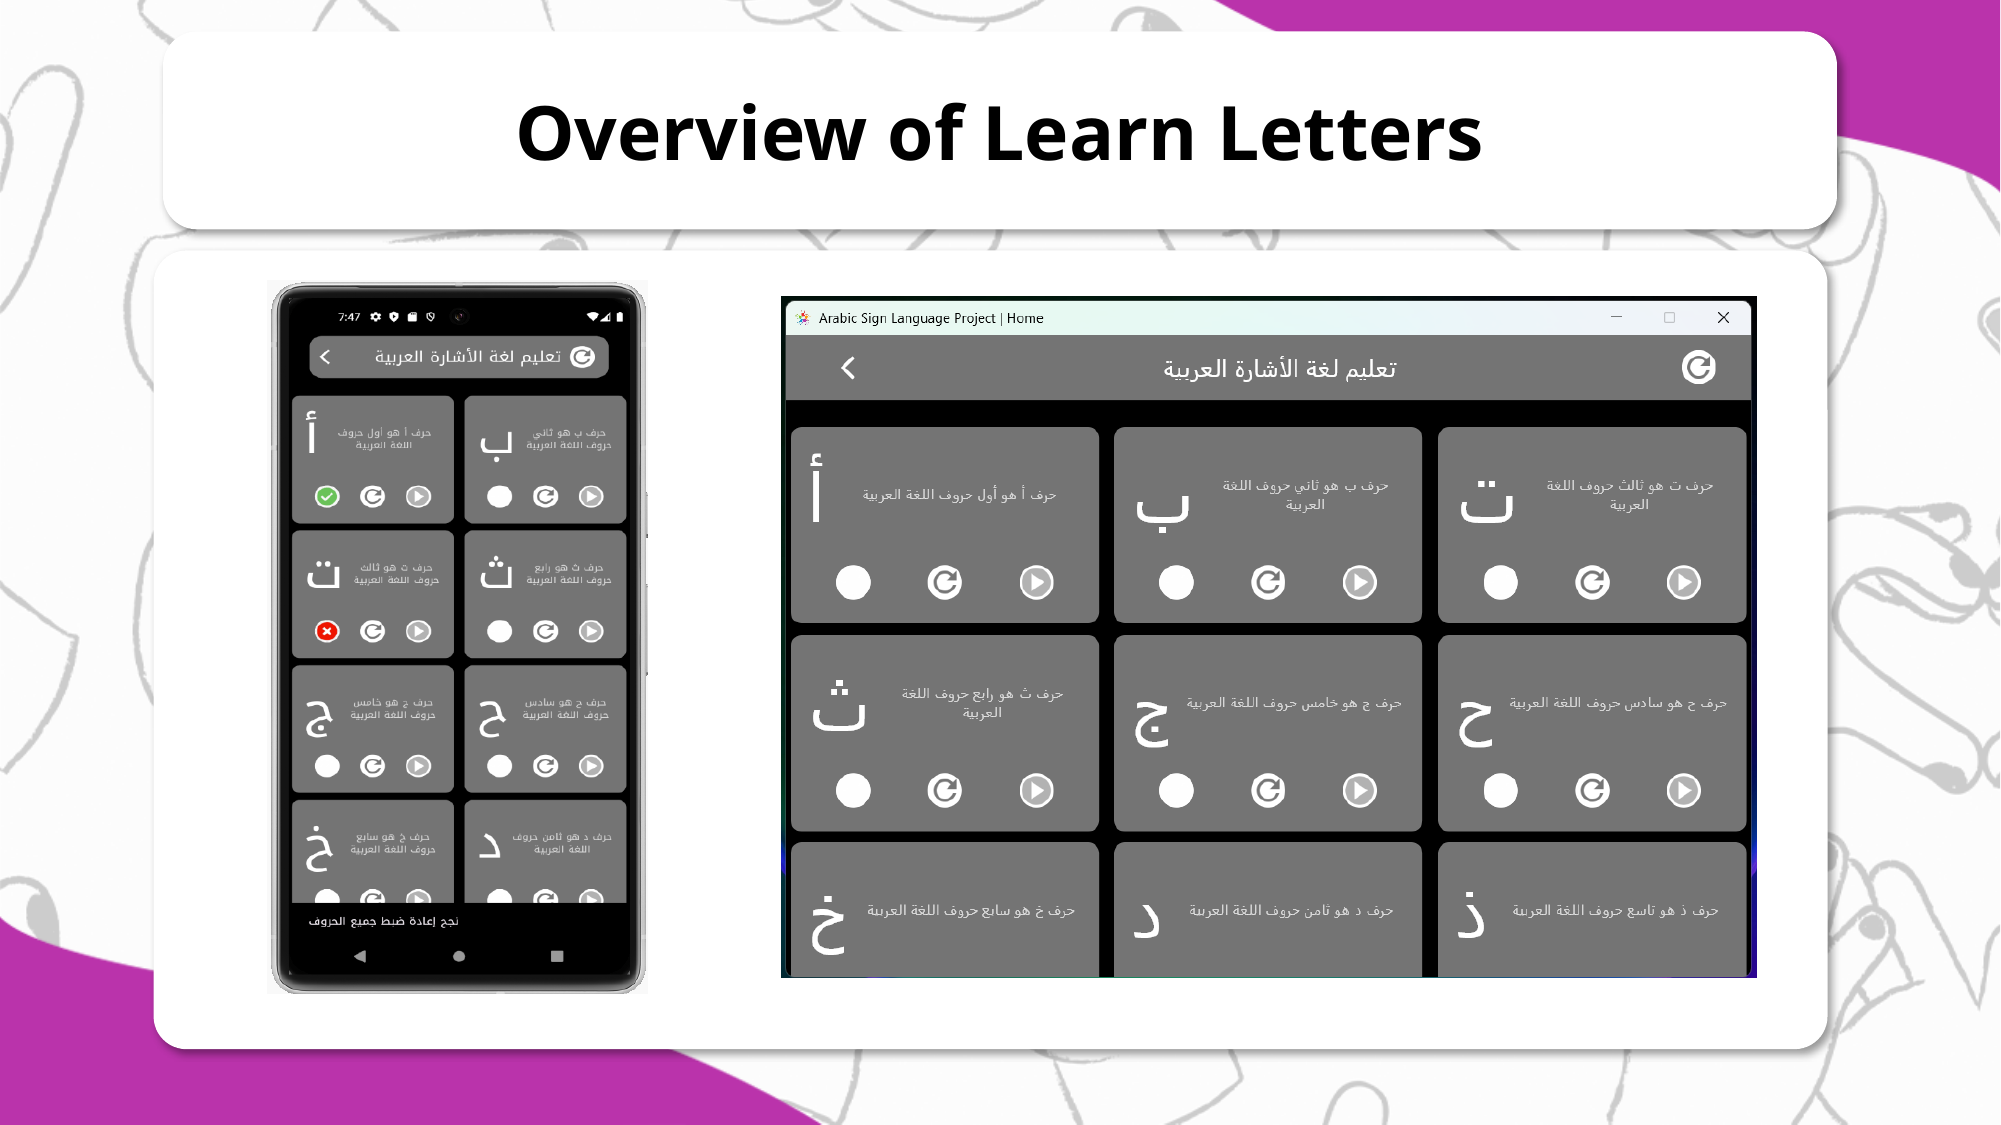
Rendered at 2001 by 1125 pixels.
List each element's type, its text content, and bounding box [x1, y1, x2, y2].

picture [0, 0, 2001, 1125]
text_box Overview of Learn Letters [164, 78, 1836, 183]
text_box [162, 31, 1837, 230]
text_box [153, 250, 1828, 1050]
